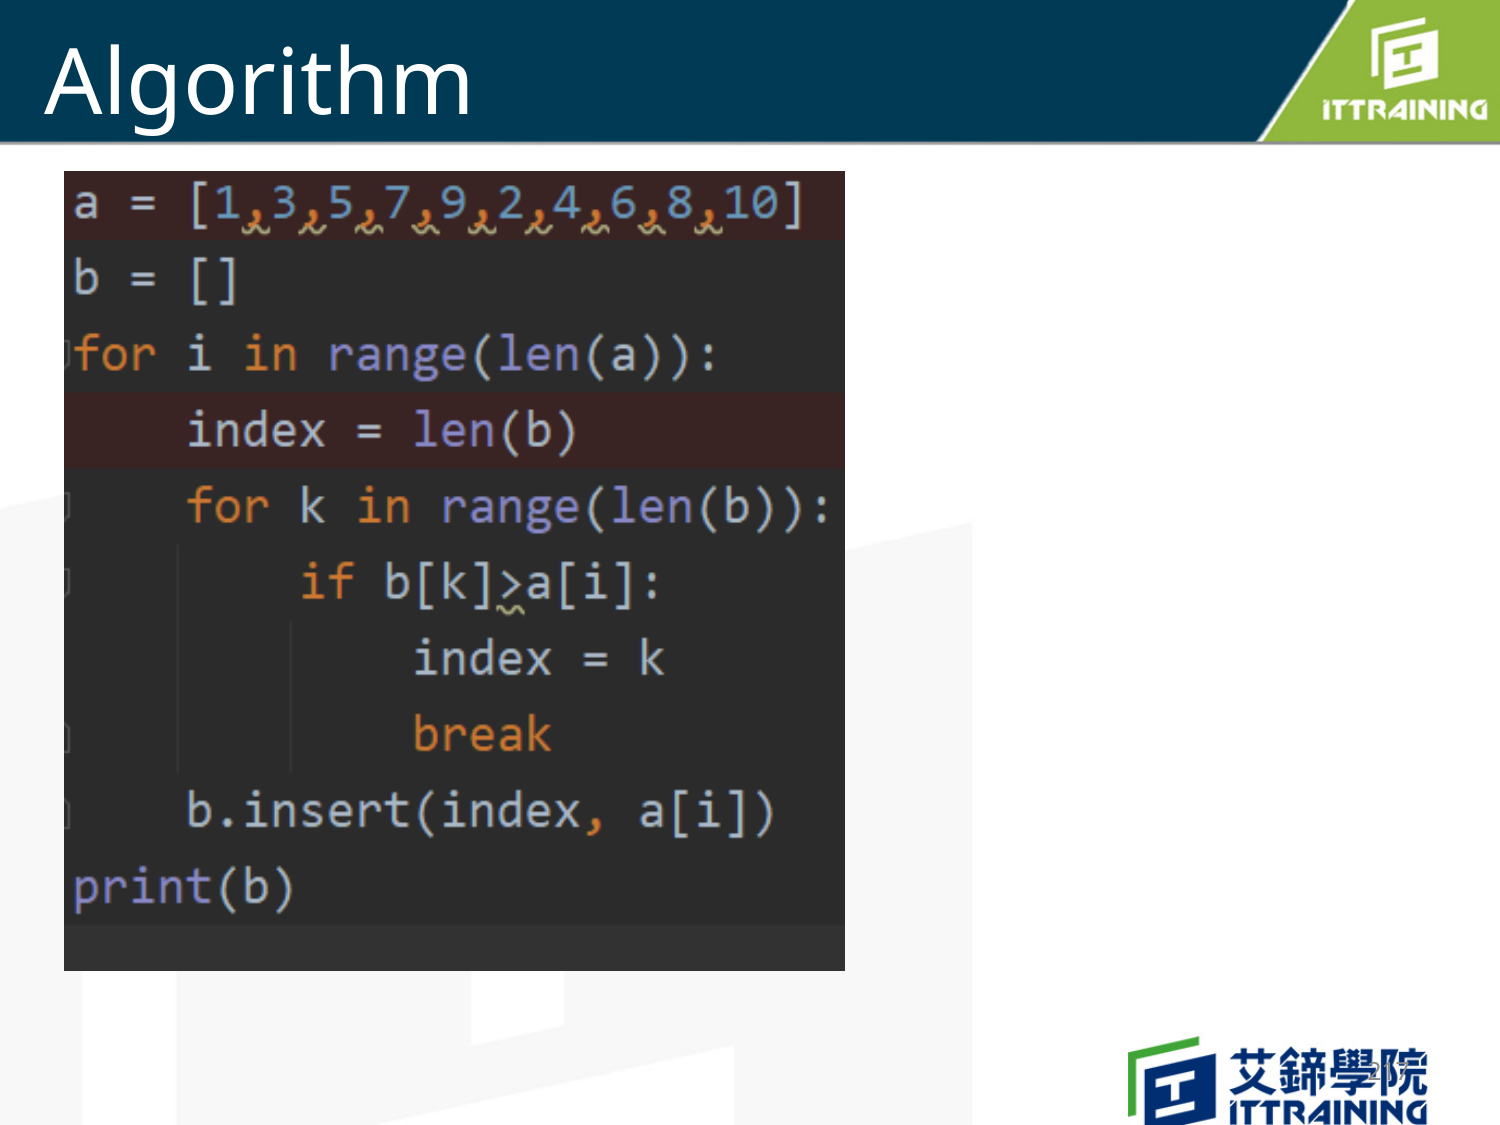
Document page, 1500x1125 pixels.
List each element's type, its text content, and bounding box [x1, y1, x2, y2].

title Algorithm [29, 0, 1380, 172]
slide_number 217 [1074, 1042, 1425, 1103]
picture [0, 0, 1500, 1125]
